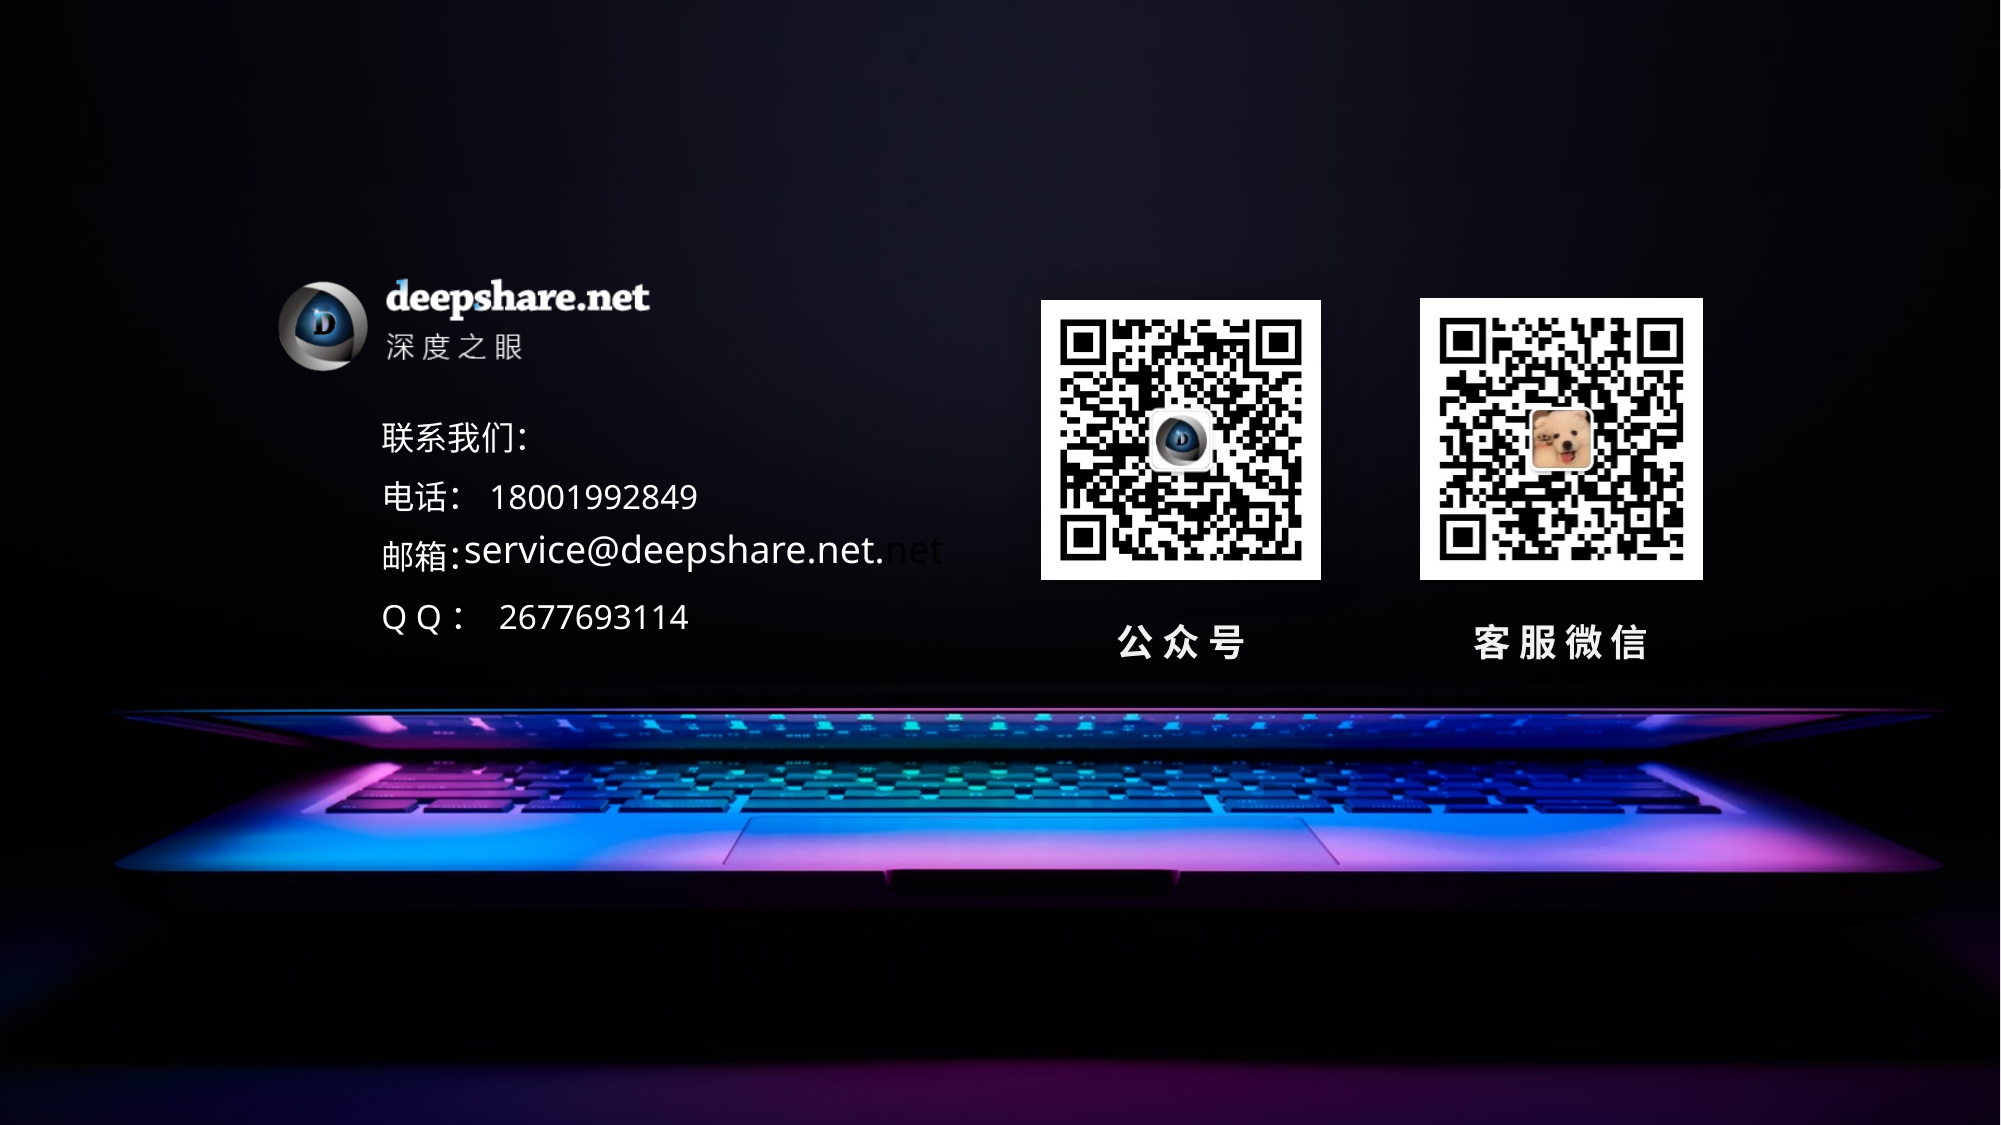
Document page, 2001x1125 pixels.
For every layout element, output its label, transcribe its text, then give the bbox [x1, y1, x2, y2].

text_box service@deepshare.net.net [448, 519, 958, 579]
picture [0, 0, 2001, 1125]
